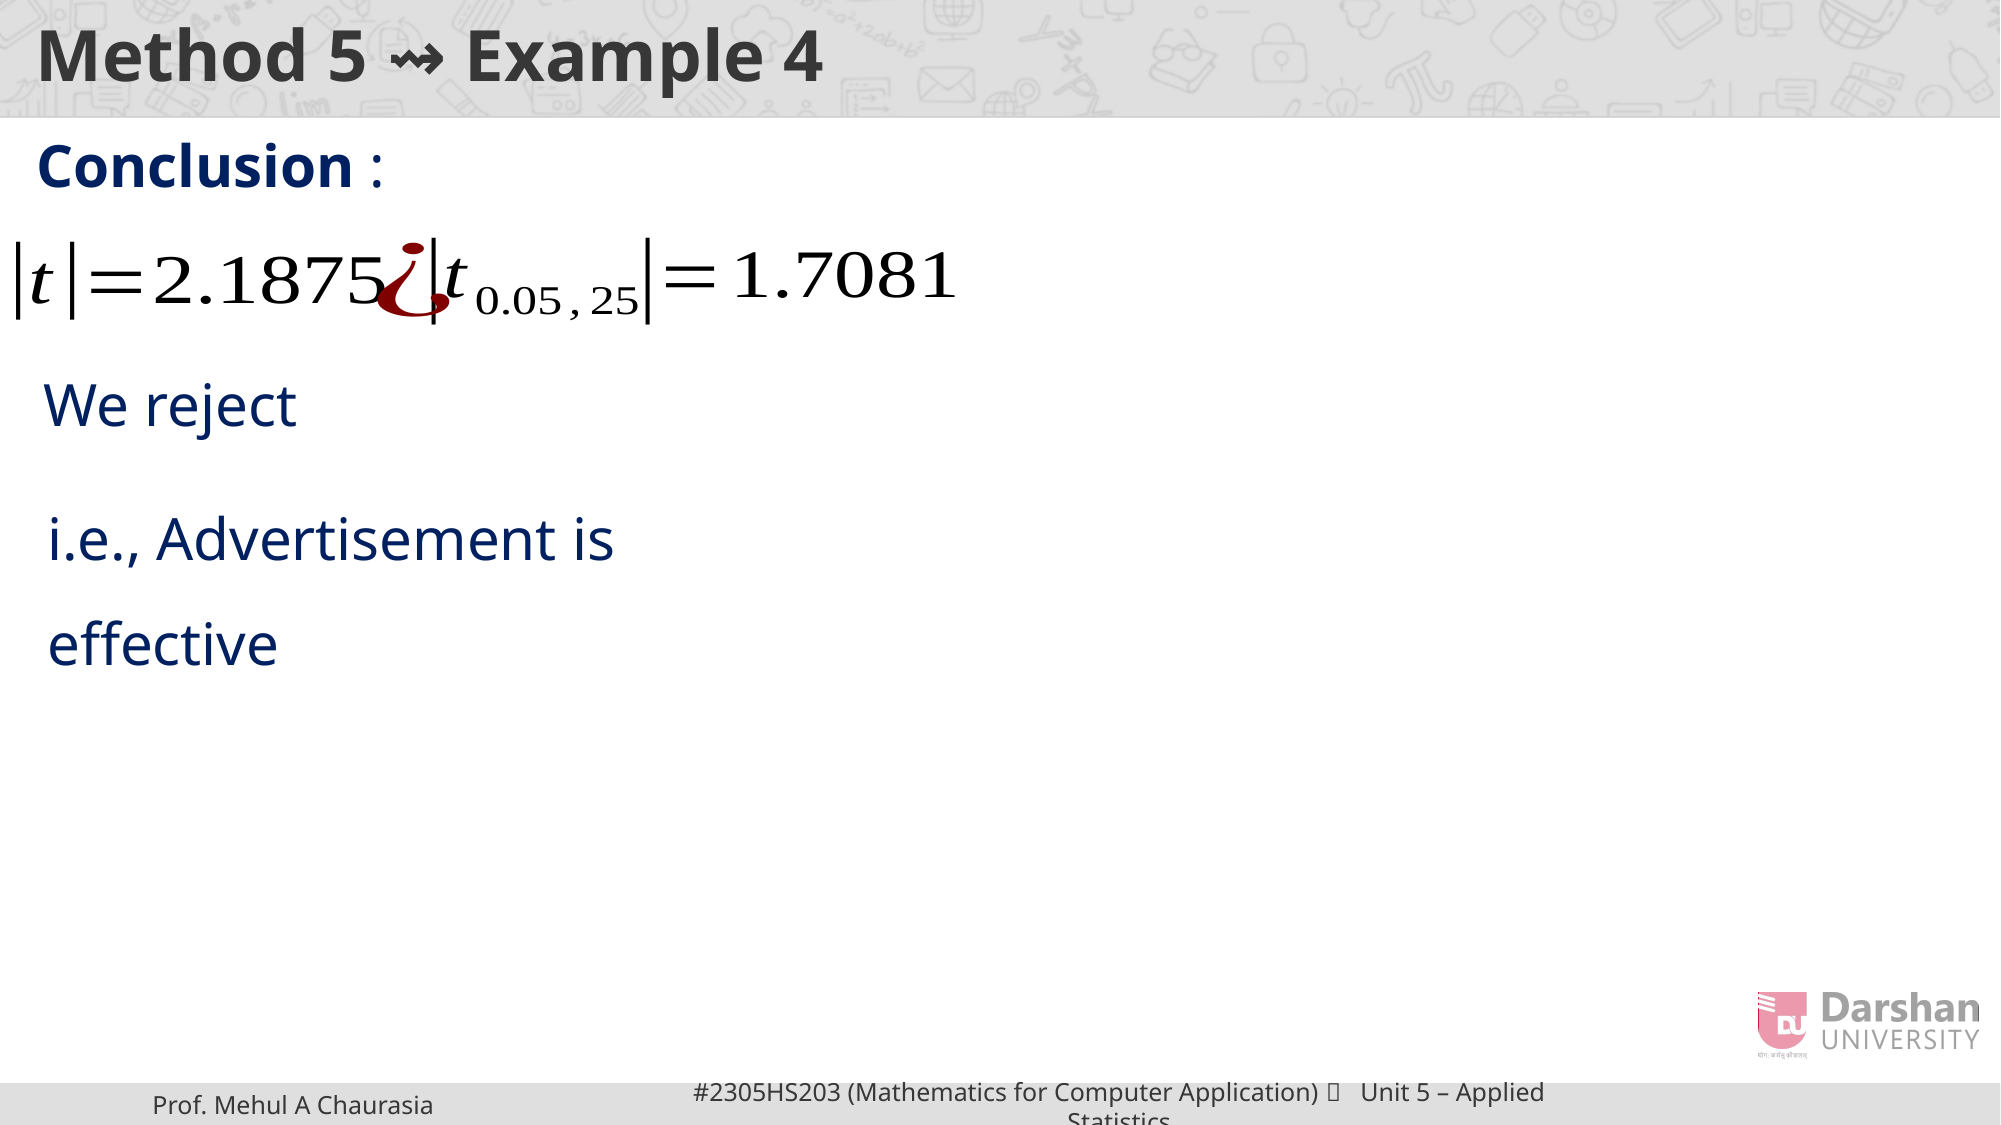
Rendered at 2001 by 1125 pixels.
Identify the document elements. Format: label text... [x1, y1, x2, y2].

title Method 5 ⇝ Example 4 [0, 0, 2000, 117]
text_box Conclusion : [21, 121, 407, 207]
table_header Mean [1758, 992, 1979, 1059]
text_box i.e., Advertisement is effective [32, 459, 777, 685]
